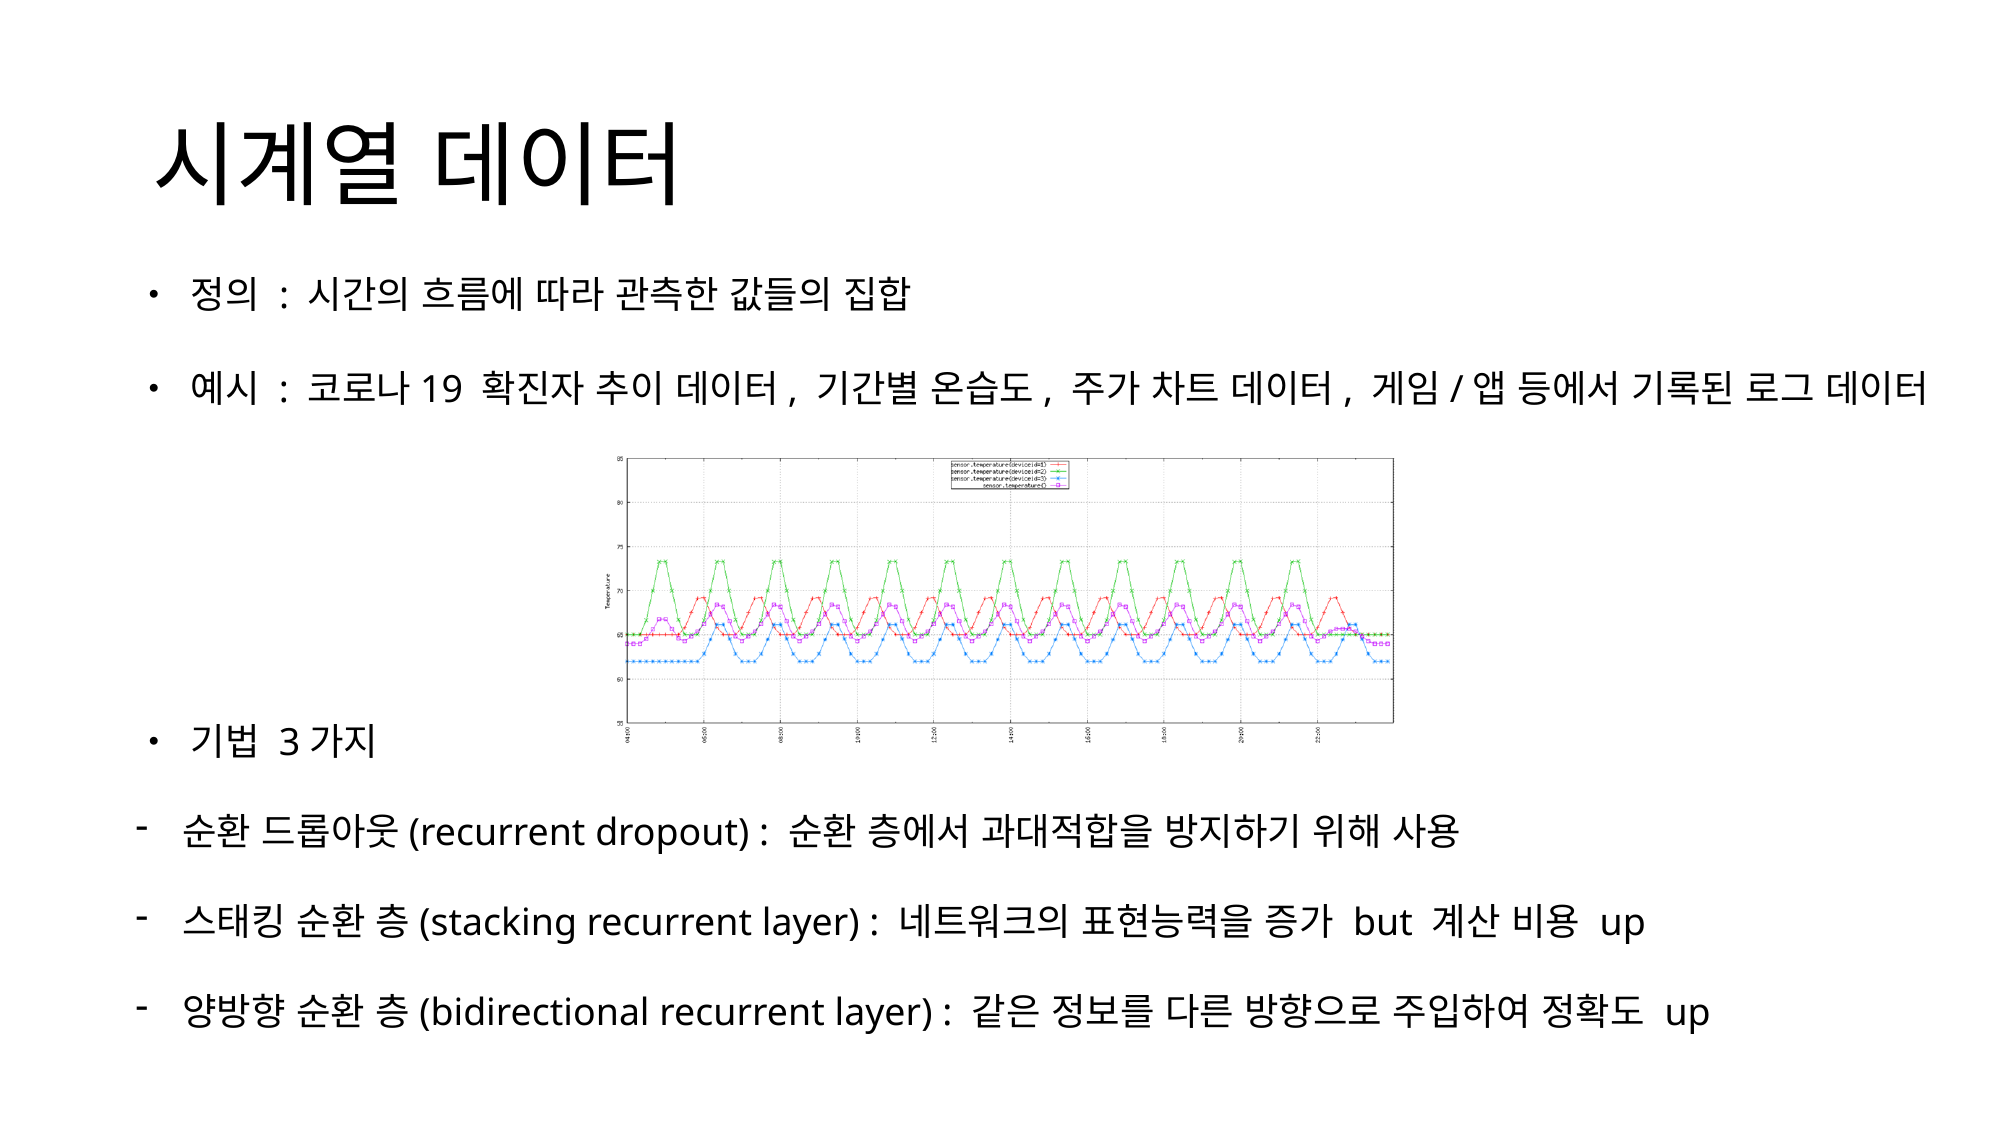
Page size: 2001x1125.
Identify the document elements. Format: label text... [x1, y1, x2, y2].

text_box • 기법 3가지 순환 드롭아웃(recurrent dropout) : 순환 층에서 과대적합을 방지하기 위해 사용 스태킹 순환 층(stacking recurrent layer) : 네트워크의 표현능력을 증가 but 계산 비용 up 양방향 순환 층(bidirectional recurrent layer) : 같은 정보를 다른 방향으로 주입하여 정확도 up [120, 665, 1807, 1041]
title 시계열 데이터 [137, 59, 1863, 278]
picture [601, 451, 1398, 749]
text_box • 정의 : 시간의 흐름에 따라 관측한 값들의 집합 [120, 263, 1104, 323]
text_box • 예시 : 코로나19 확진자 추이 데이터, 기간별 온습도, 주가 차트 데이터, 게임/앱 등에서 기록된 로그 데이터 [120, 357, 2000, 417]
